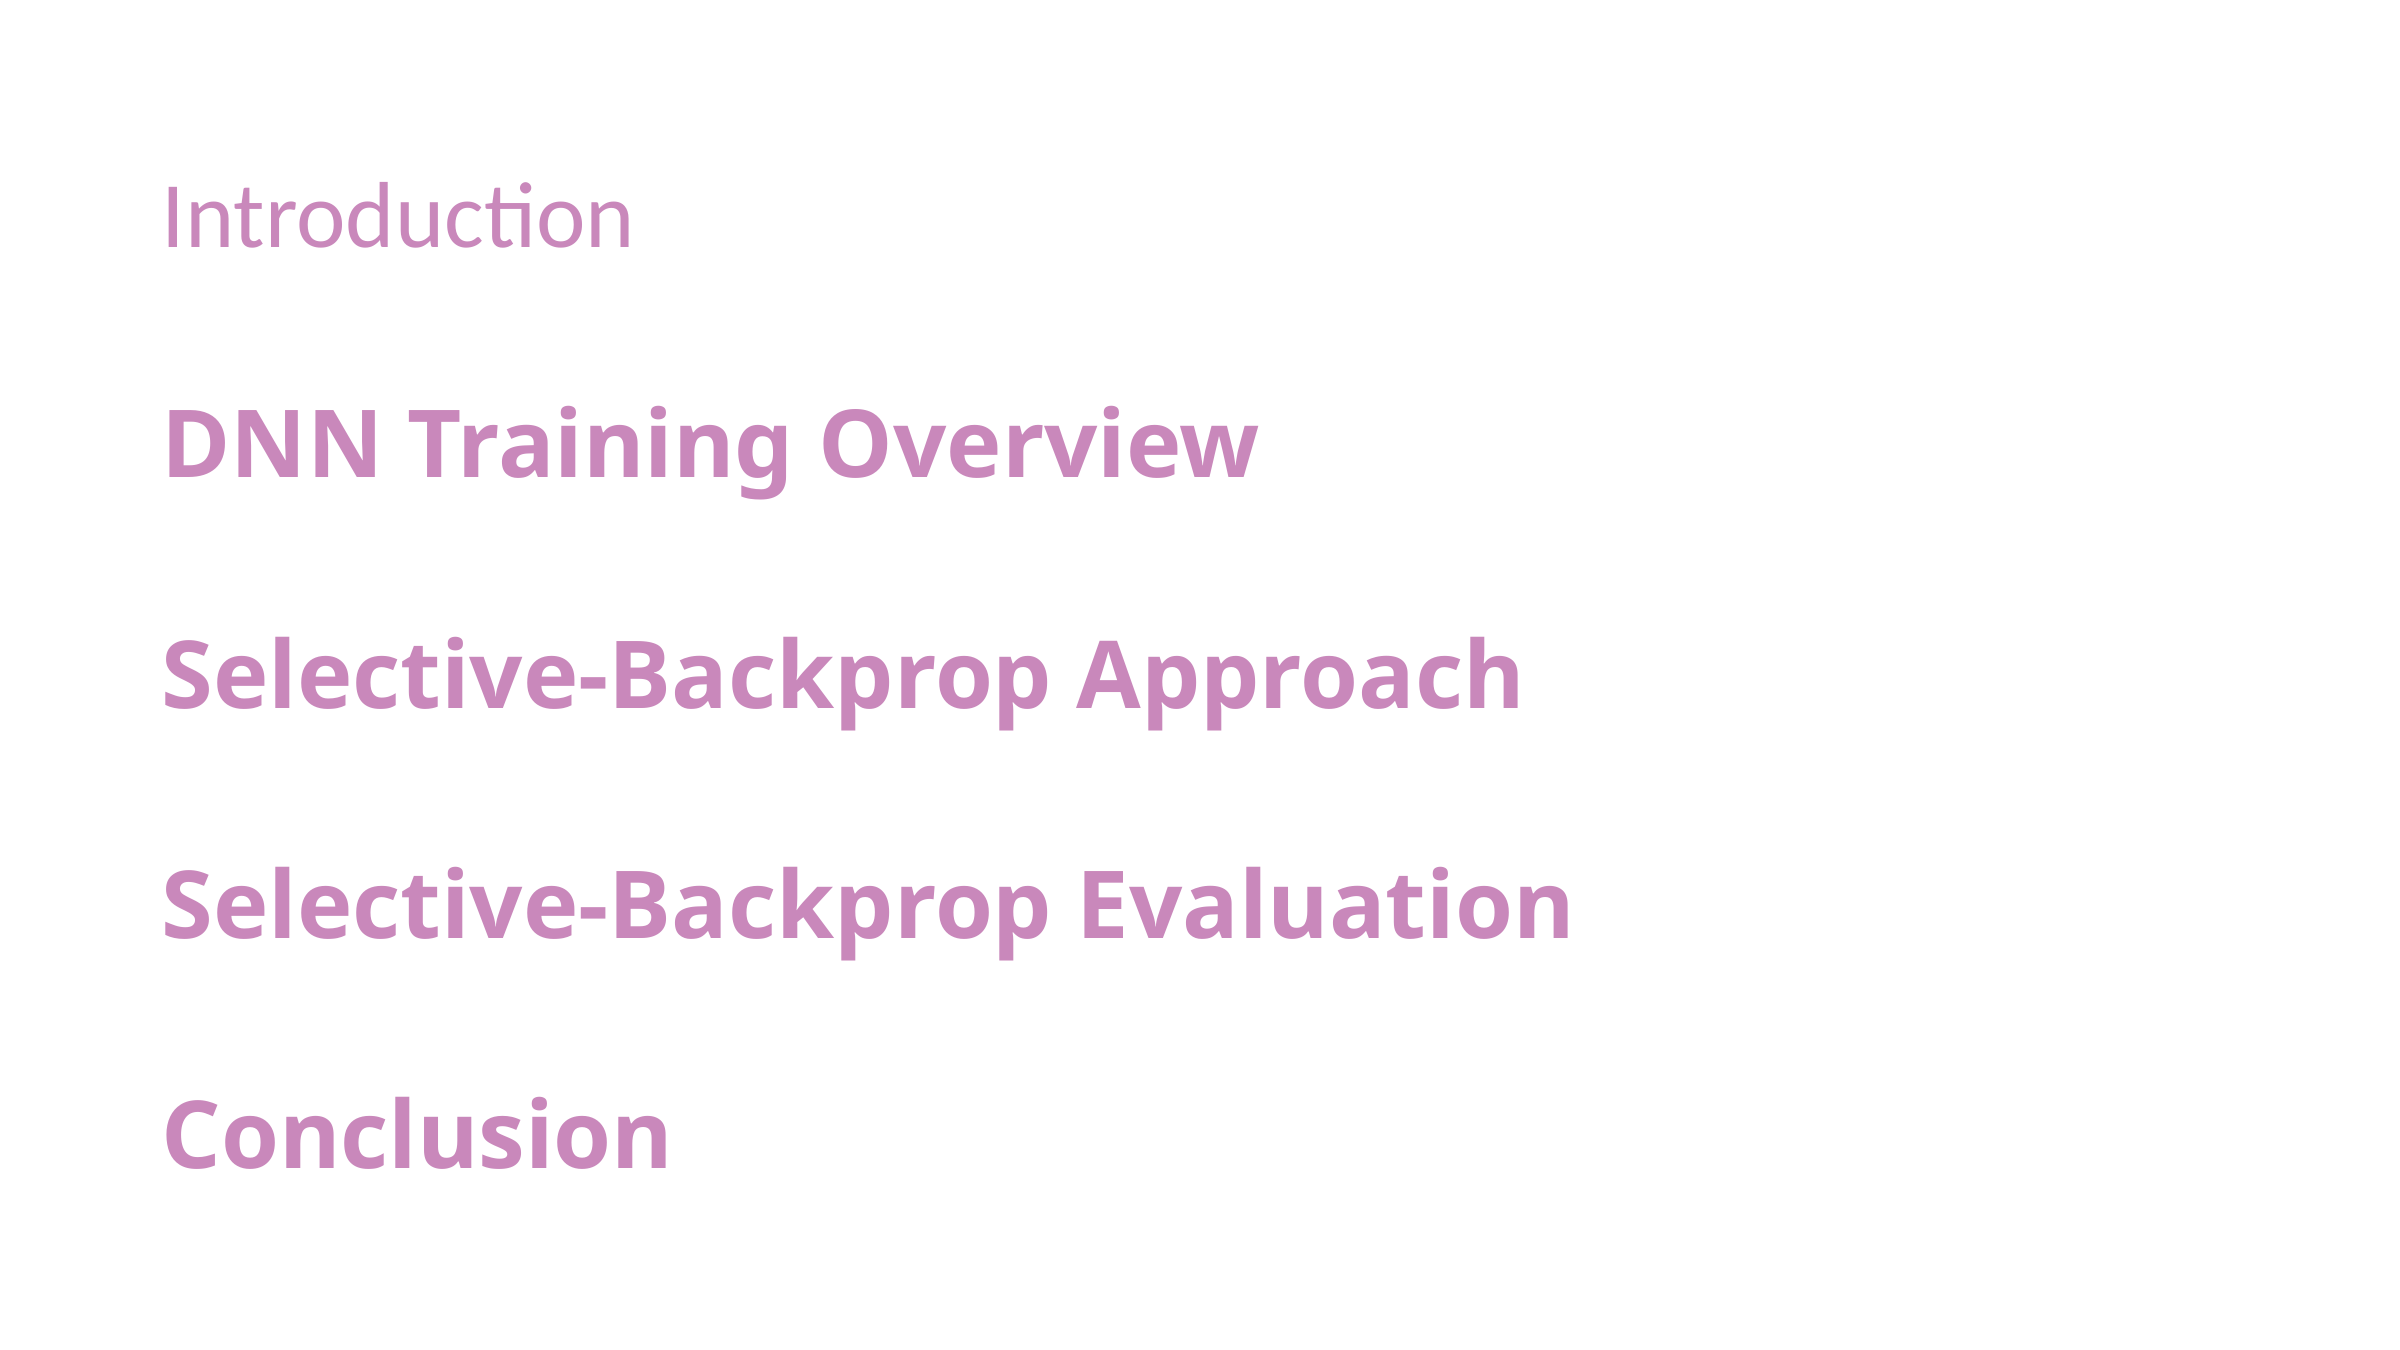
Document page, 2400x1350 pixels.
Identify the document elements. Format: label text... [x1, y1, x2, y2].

text_box Selective-Backprop Evaluation [146, 850, 2217, 983]
text_box Selective-Backprop Approach [146, 619, 2217, 753]
list Introduction [146, 159, 2217, 292]
text_box DNN Training Overview [146, 389, 2217, 523]
text_box Conclusion [146, 1080, 2217, 1214]
